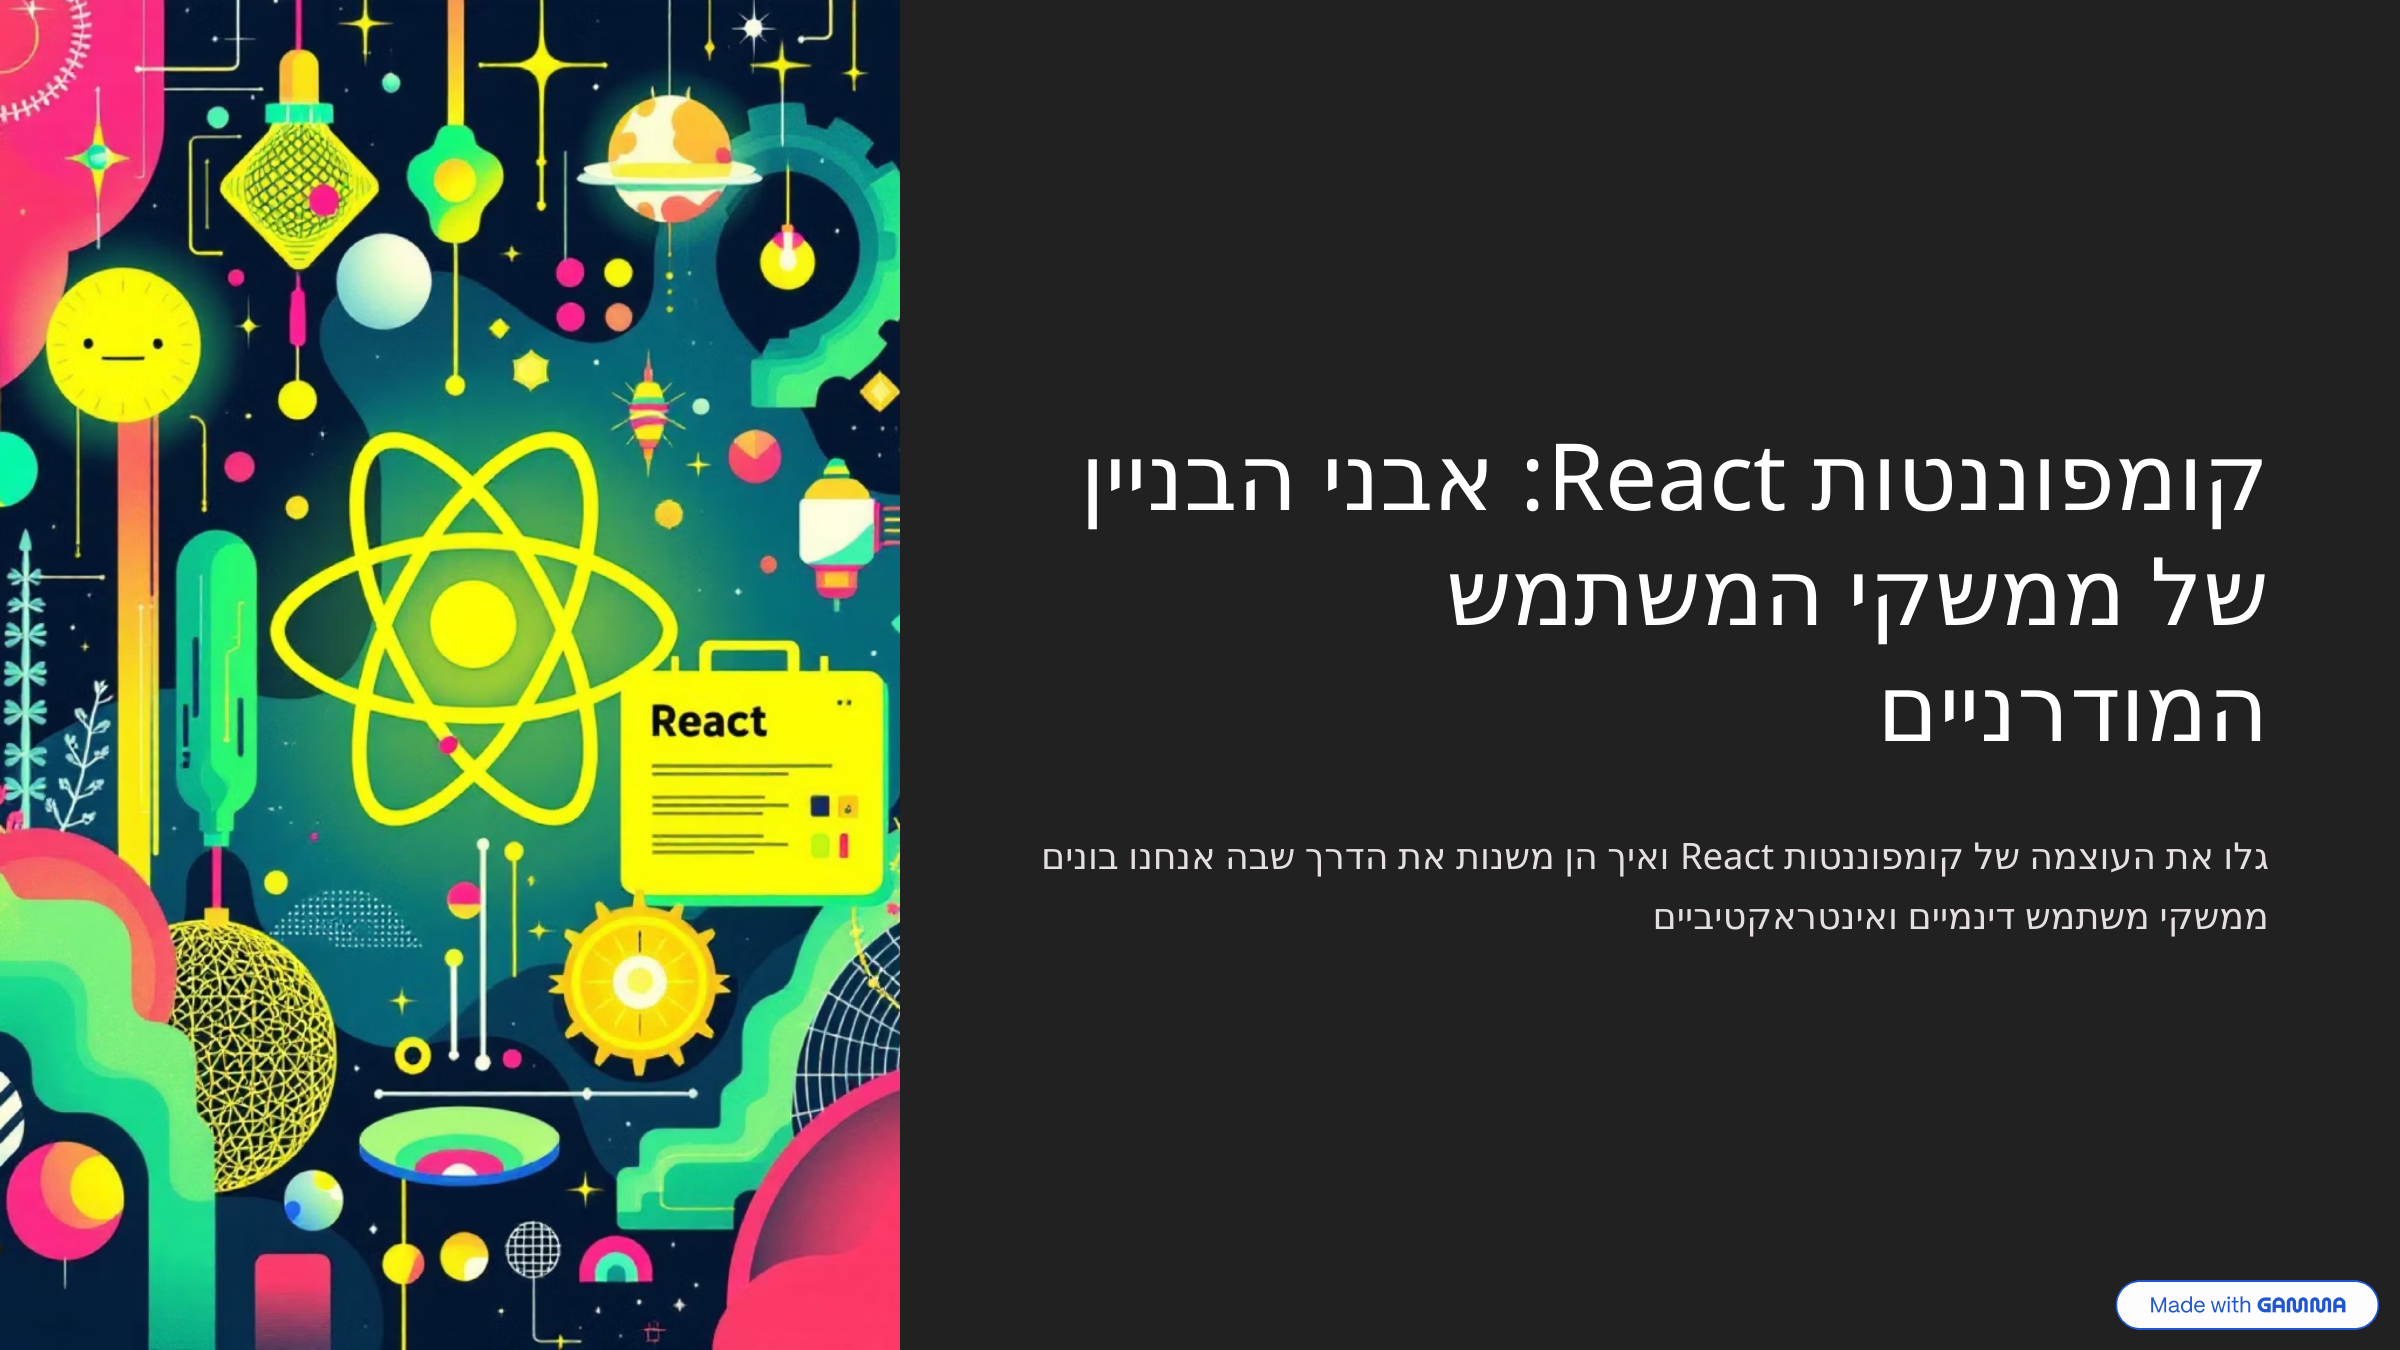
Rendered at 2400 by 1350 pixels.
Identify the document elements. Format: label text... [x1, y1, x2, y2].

text_box קומפוננטות React: אבני הבניין של ממשקי המשתמש המודרניים [1030, 413, 2270, 762]
picture [2106, 1271, 2389, 1339]
text_box גלו את העוצמה של קומפוננטות React ואיך הן משנות את הדרך שבה אנחנו בונים ממשקי משתמש דינמיים ואינטראקטיביים [1030, 817, 2270, 937]
picture [0, 0, 900, 1350]
